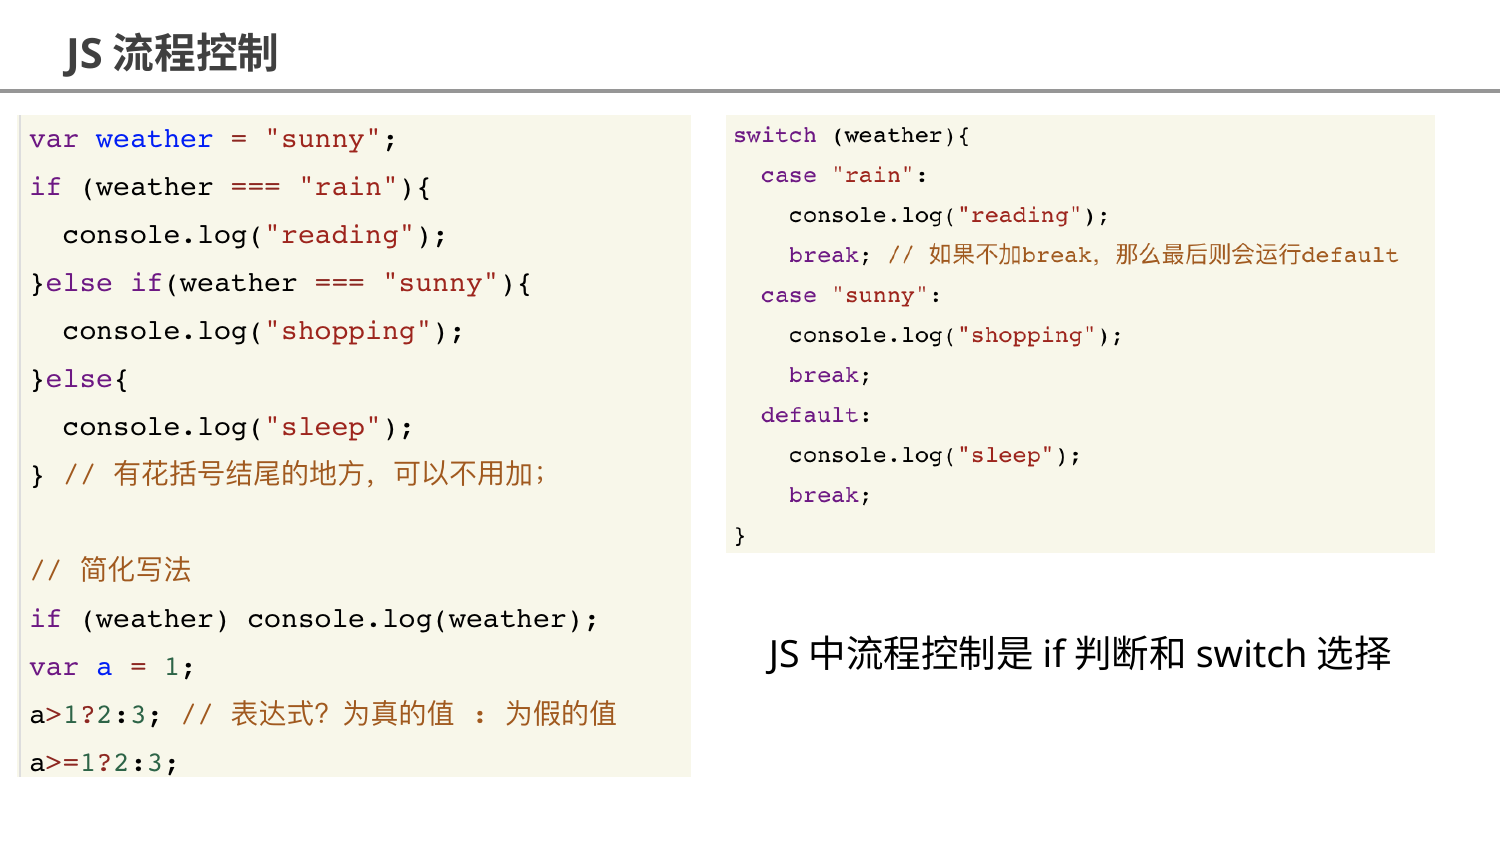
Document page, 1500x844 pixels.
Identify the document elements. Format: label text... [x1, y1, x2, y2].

text_box JS流程控制 [51, 9, 443, 85]
text_box JS中流程控制是if判断和switch选择 [754, 622, 1407, 683]
picture [726, 115, 1435, 553]
picture [17, 115, 691, 777]
